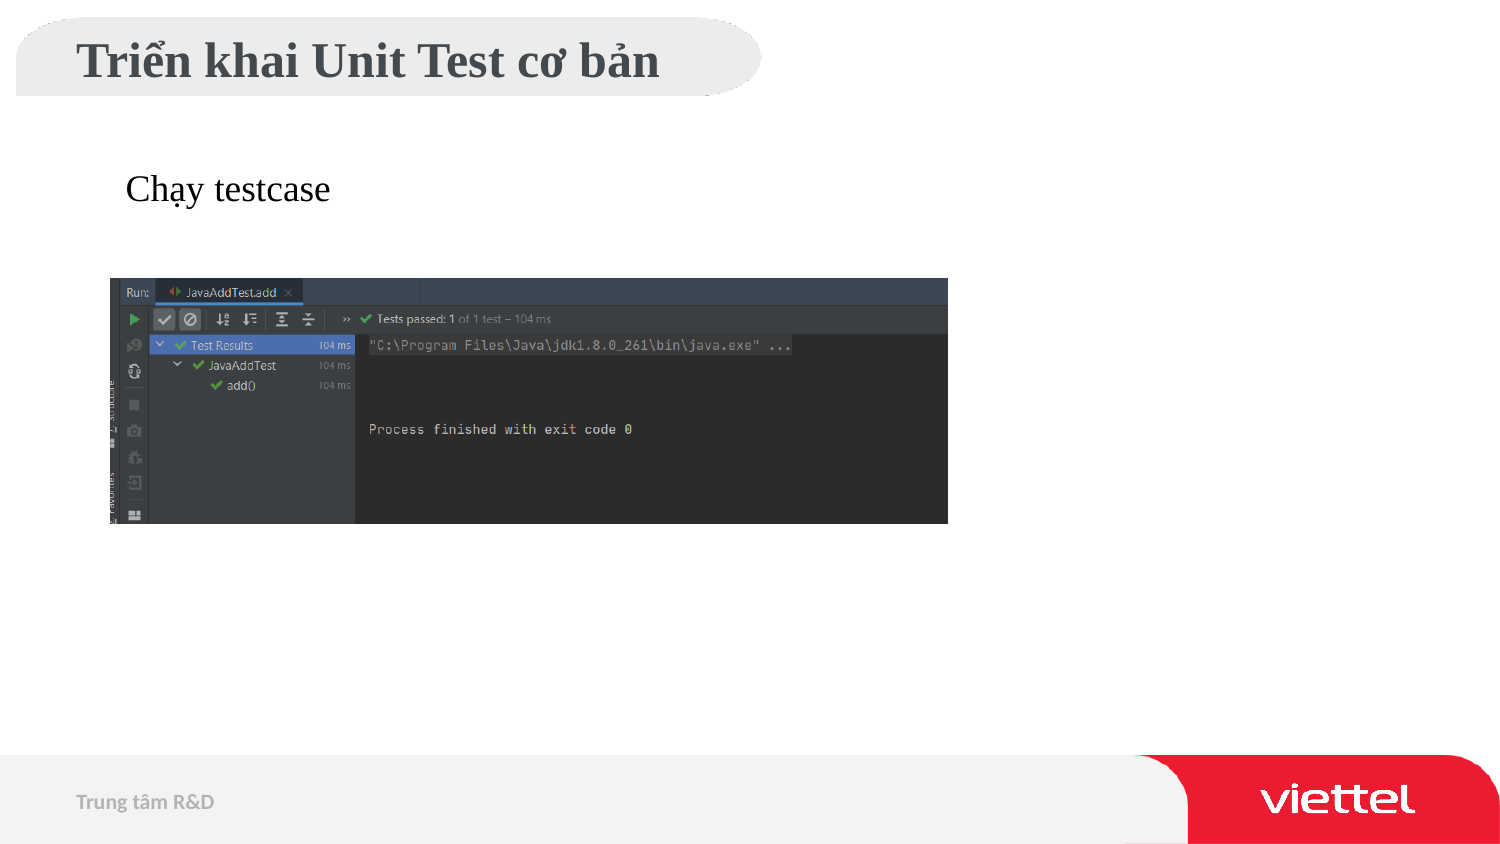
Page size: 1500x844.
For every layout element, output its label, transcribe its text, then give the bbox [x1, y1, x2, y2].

picture [109, 278, 948, 524]
text_box Chạy testcase [110, 156, 347, 217]
picture [0, 754, 1500, 844]
picture [16, 16, 763, 96]
